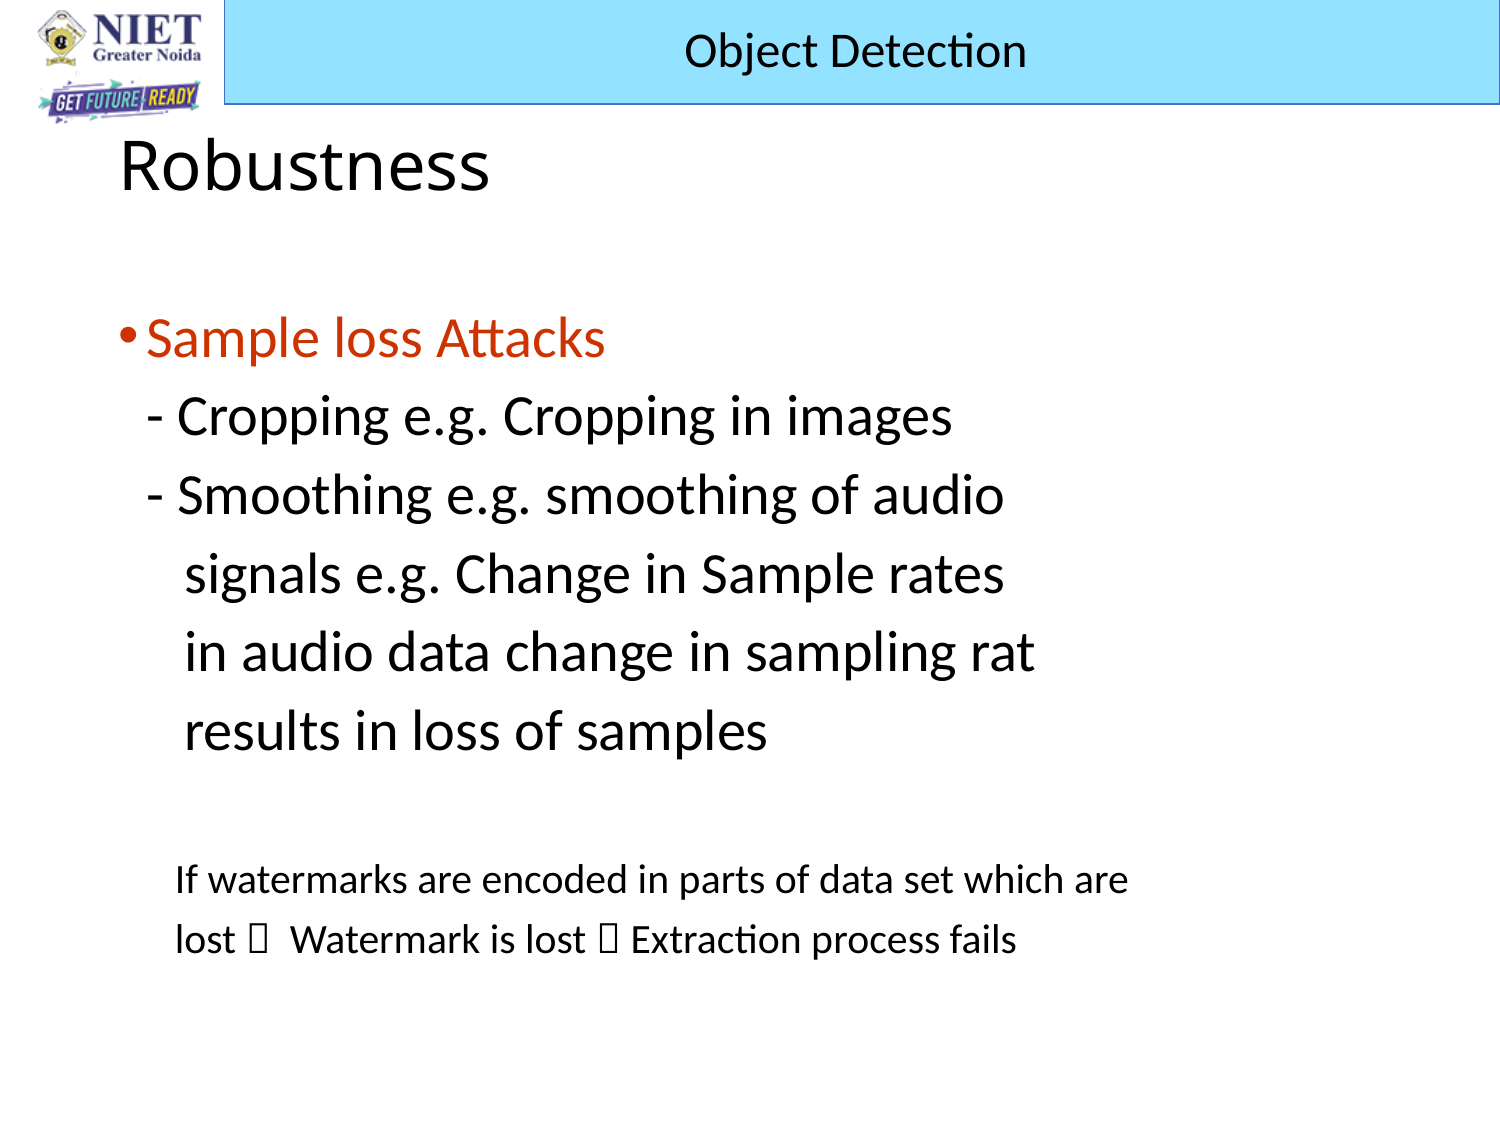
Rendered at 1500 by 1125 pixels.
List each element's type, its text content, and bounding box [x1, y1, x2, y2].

text_box Object Detection [238, 0, 1500, 105]
picture [0, 0, 238, 134]
title Robustness [103, 105, 1397, 278]
list Sample loss Attacks - Cropping e.g. Cropping in images - Smoothing e.g. smoothing of audio signals e.g. Change in Sample rates in audio data change in sampling rat results in loss of samples If watermarks are encoded in parts of data set which are lost  Watermark is lost  Extraction process fails [103, 299, 1397, 1014]
